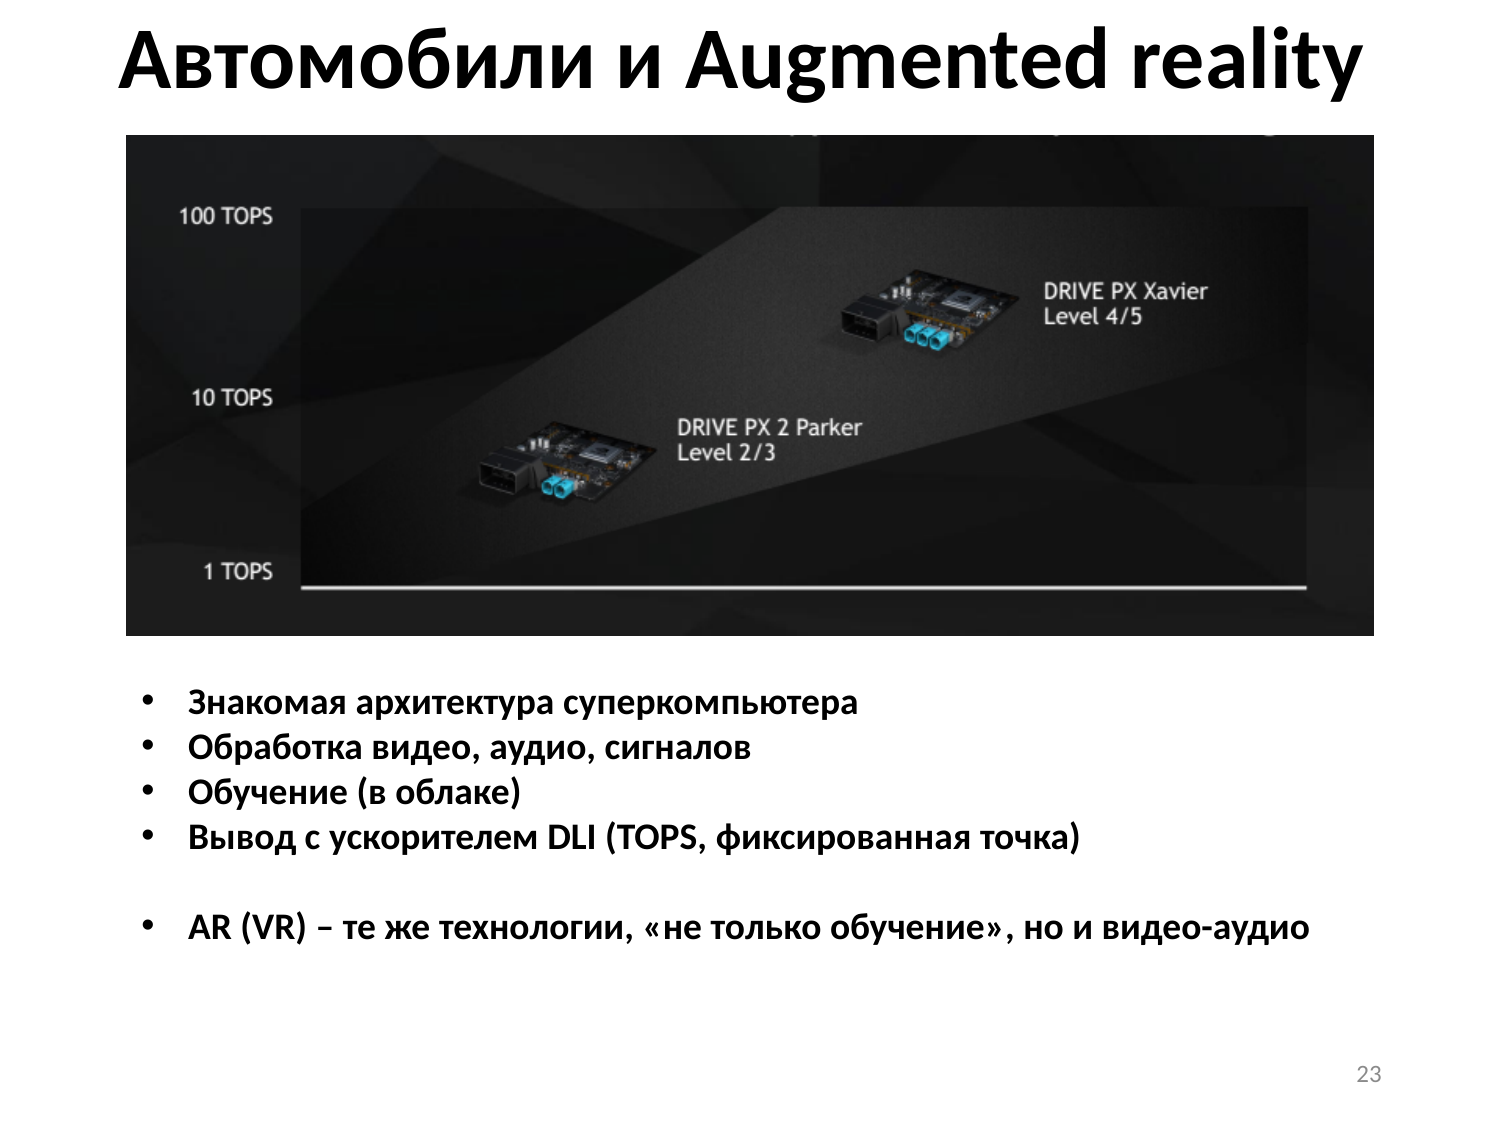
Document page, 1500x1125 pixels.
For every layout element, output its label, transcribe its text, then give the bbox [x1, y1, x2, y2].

text_box Знакомая архитектура суперкомпьютера Обработка видео, аудио, сигналов Обучение (в облаке) Вывод с ускорителем DLI (TOPS, фиксированная точка) AR (VR) – те же технологии, «не только обучение», но и видео-аудио [126, 670, 1374, 955]
title Автомобили и Augmented reality [103, 0, 1397, 121]
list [126, 135, 1374, 636]
slide_number 23 [1059, 1042, 1397, 1103]
